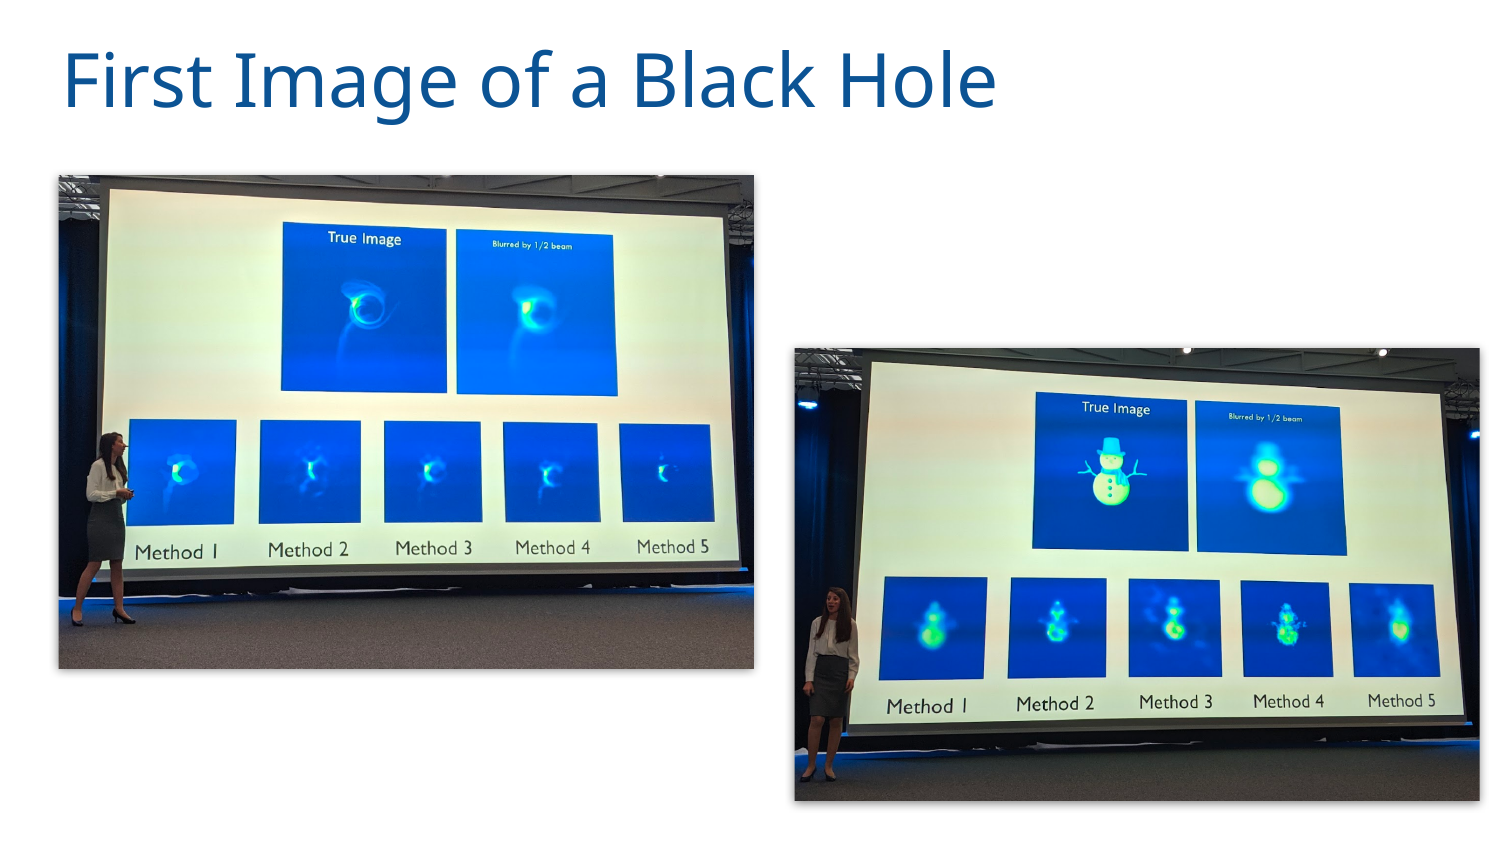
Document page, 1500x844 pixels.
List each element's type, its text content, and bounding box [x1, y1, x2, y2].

picture [58, 175, 755, 669]
picture [794, 347, 1480, 801]
title First Image of a Black Hole [58, 32, 1442, 135]
